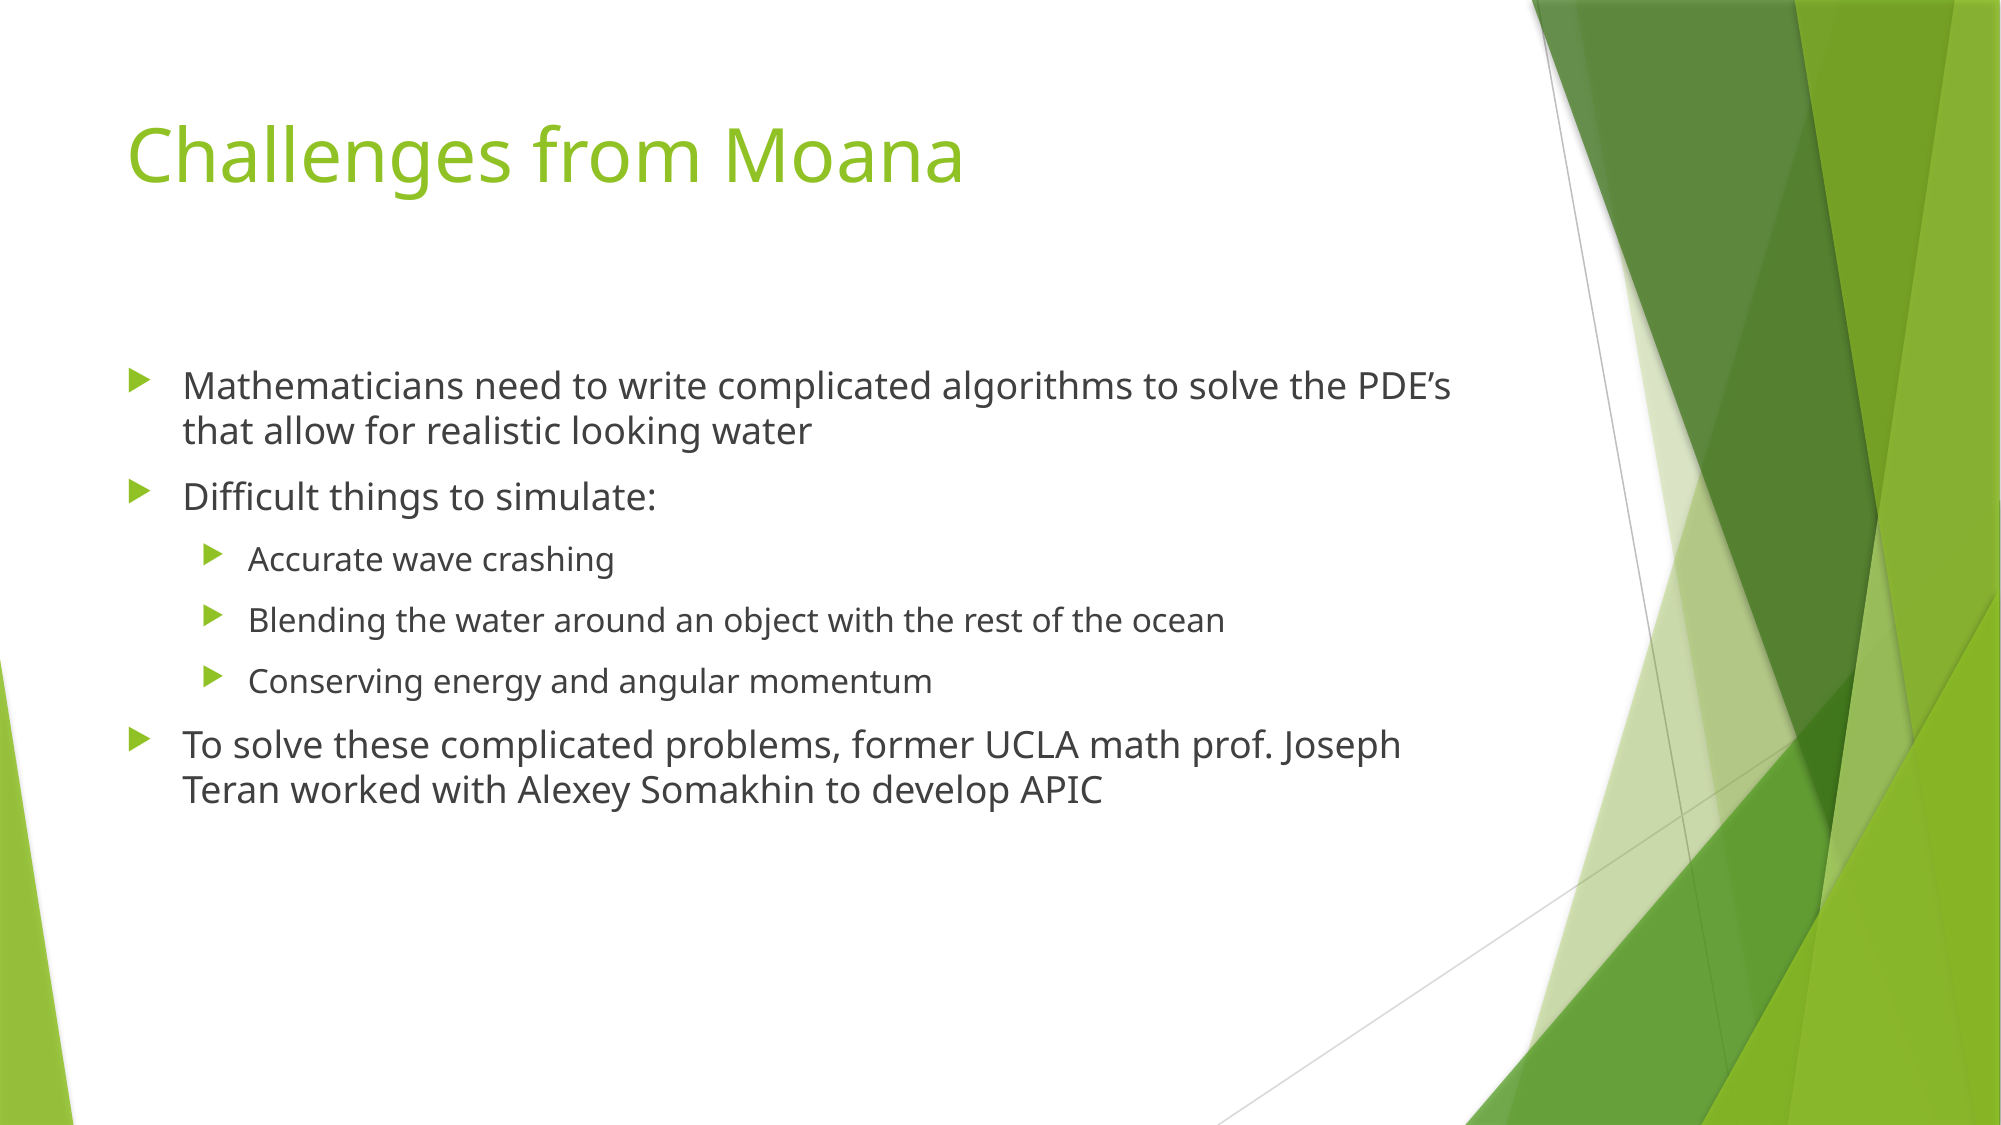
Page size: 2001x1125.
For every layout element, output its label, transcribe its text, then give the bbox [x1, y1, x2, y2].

title Challenges from Moana [111, 99, 1522, 317]
list Mathematicians need to write complicated algorithms to solve the PDE’s that allow for realistic looking water Difficult things to simulate: Accurate wave crashing Blending the water around an object with the rest of the ocean Conserving energy and angular momentum To solve these complicated problems, former UCLA math prof. Joseph Teran worked with Alexey Somakhin to develop APIC [111, 354, 1522, 992]
